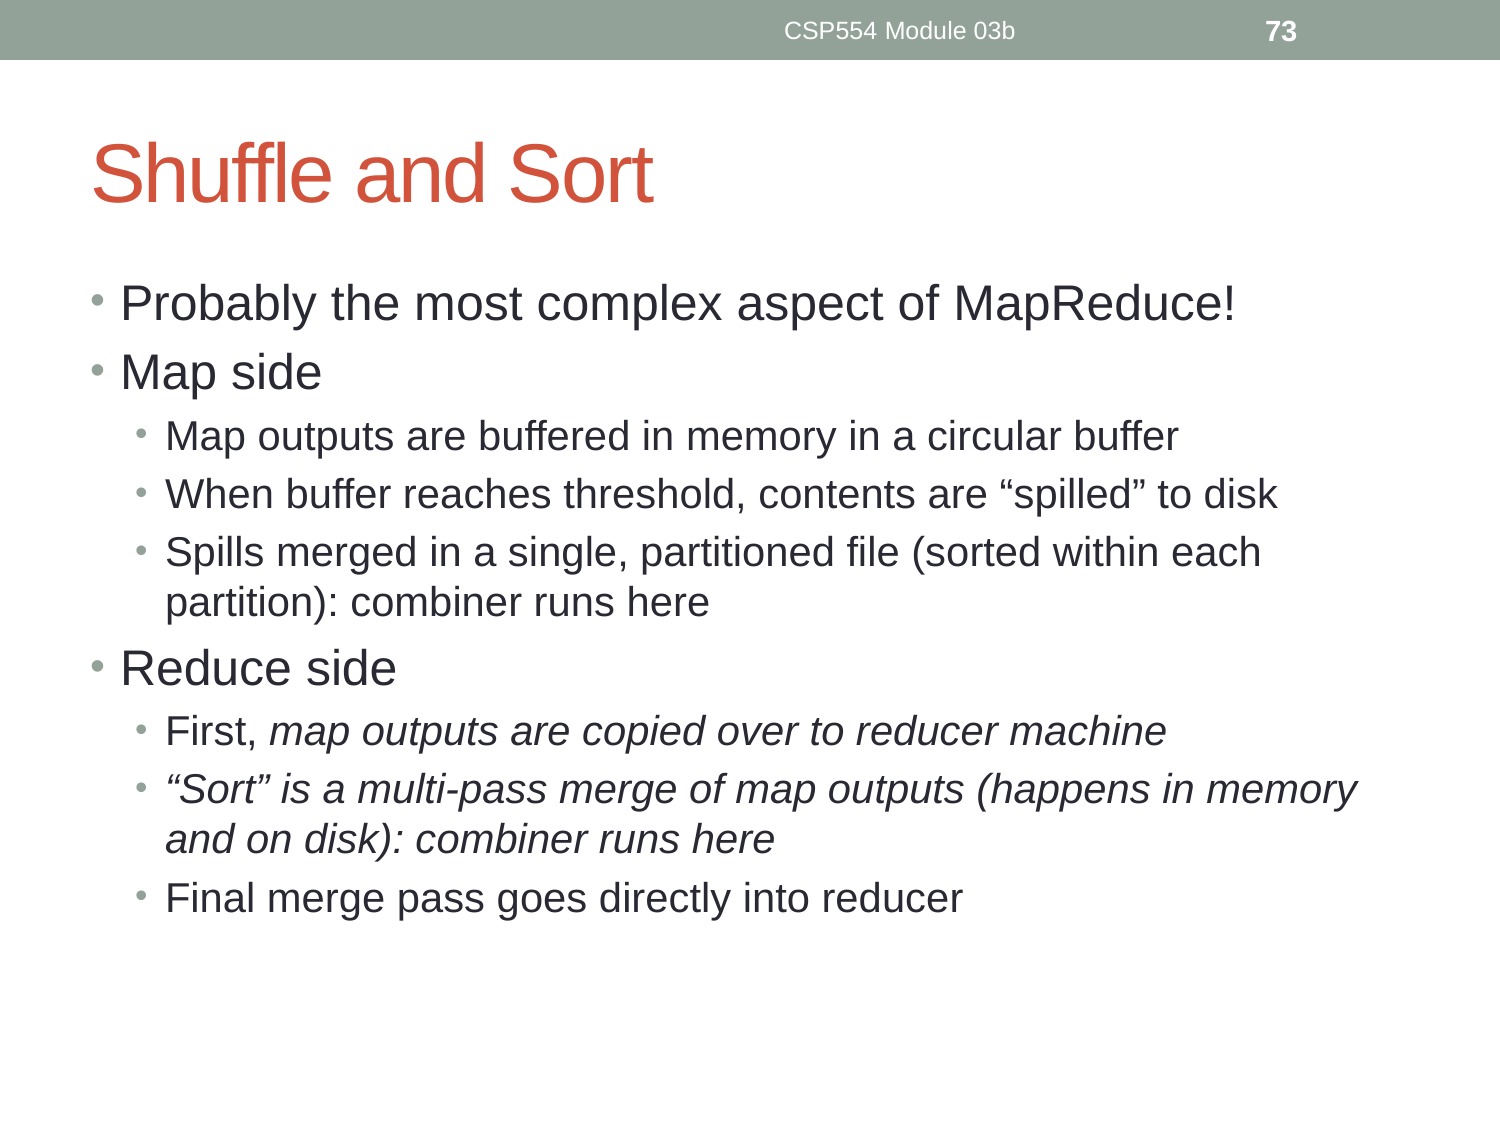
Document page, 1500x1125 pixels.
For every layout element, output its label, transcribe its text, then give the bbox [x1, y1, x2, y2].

slide_number 73 [1250, 3, 1425, 57]
footer CSP554 Module 03b [562, 3, 1238, 57]
title Shuffle and Sort [75, 87, 1425, 250]
list Probably the most complex aspect of MapReduce! Map side Map outputs are buffered in memory in a circular buffer When buffer reaches threshold, contents are “spilled” to disk Spills merged in a single, partitioned file (sorted within each partition): combiner runs here Reduce side First, map outputs are copied over to reducer machine “Sort” is a multi-pass merge of map outputs (happens in memory and on disk): combiner runs here Final merge pass goes directly into reducer [75, 262, 1425, 1063]
